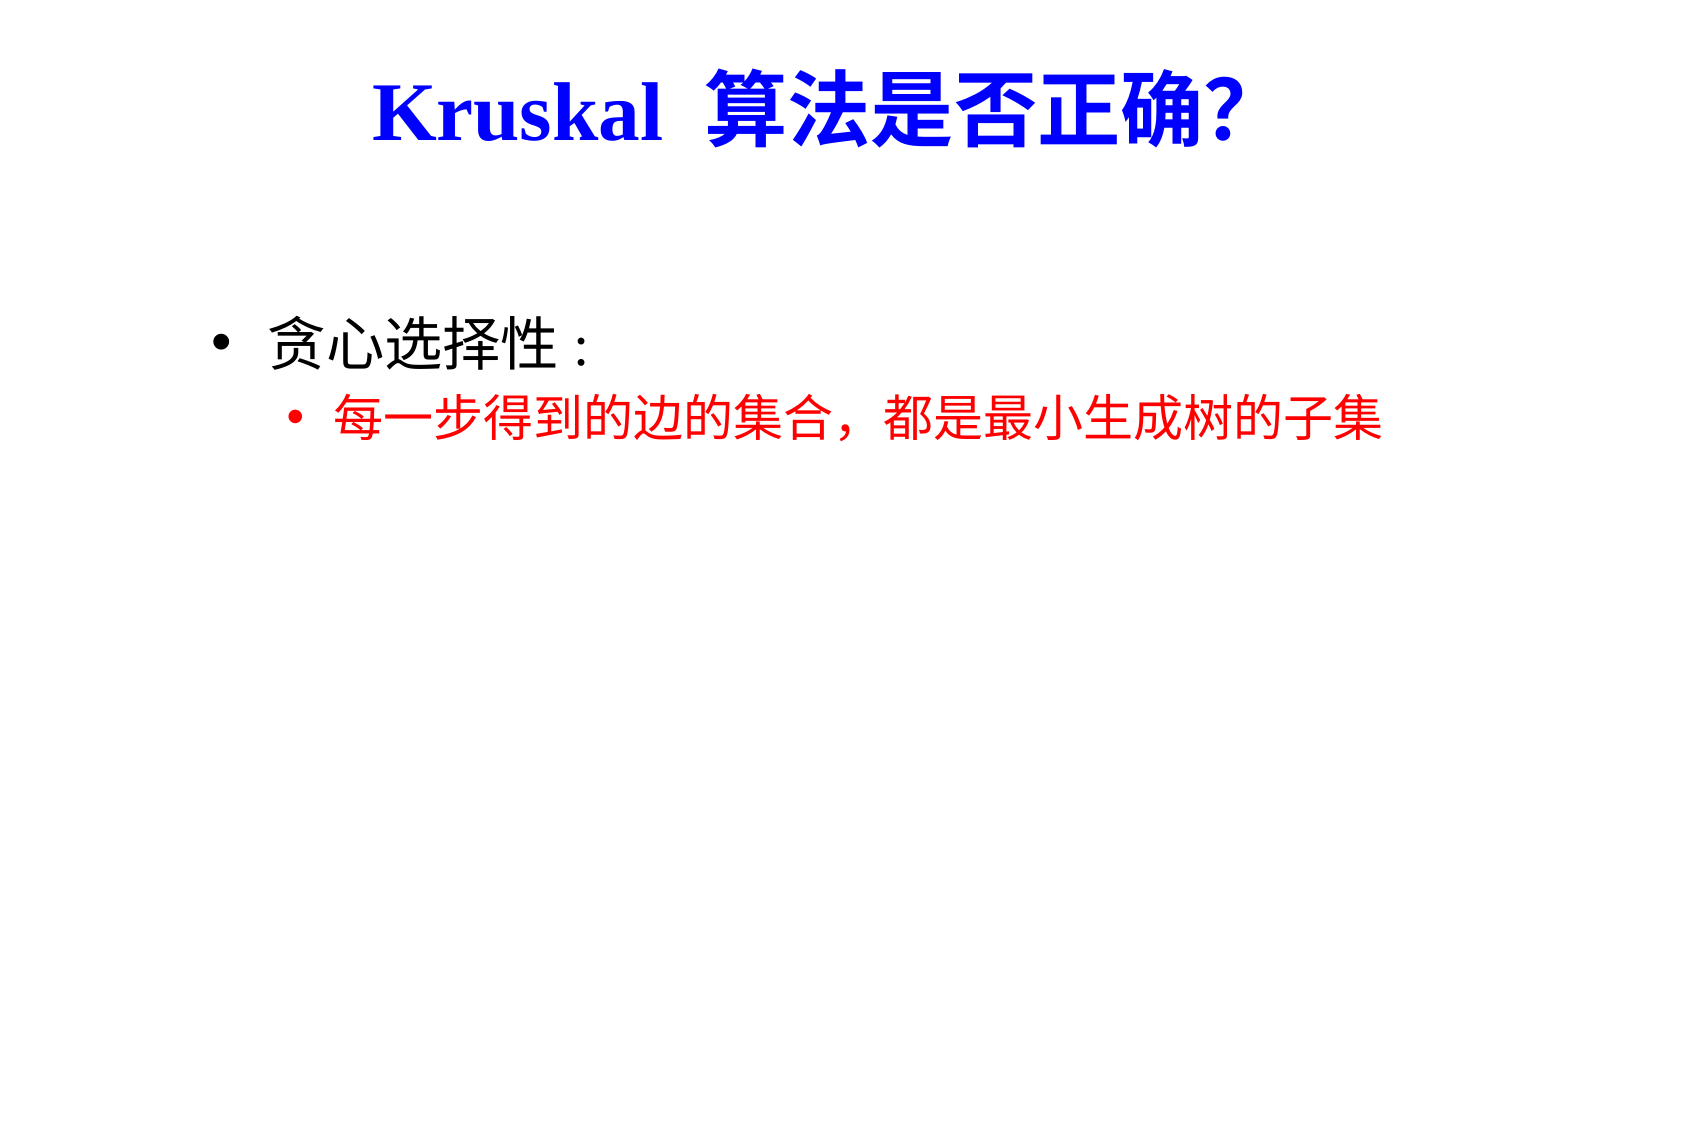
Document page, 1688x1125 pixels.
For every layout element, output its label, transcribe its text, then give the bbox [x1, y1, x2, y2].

title Kruskal 算法是否正确？ [70, 50, 1590, 238]
list 贪心选择性: 每一步得到的边的集合，都是最小生成树的子集 [196, 299, 1491, 670]
